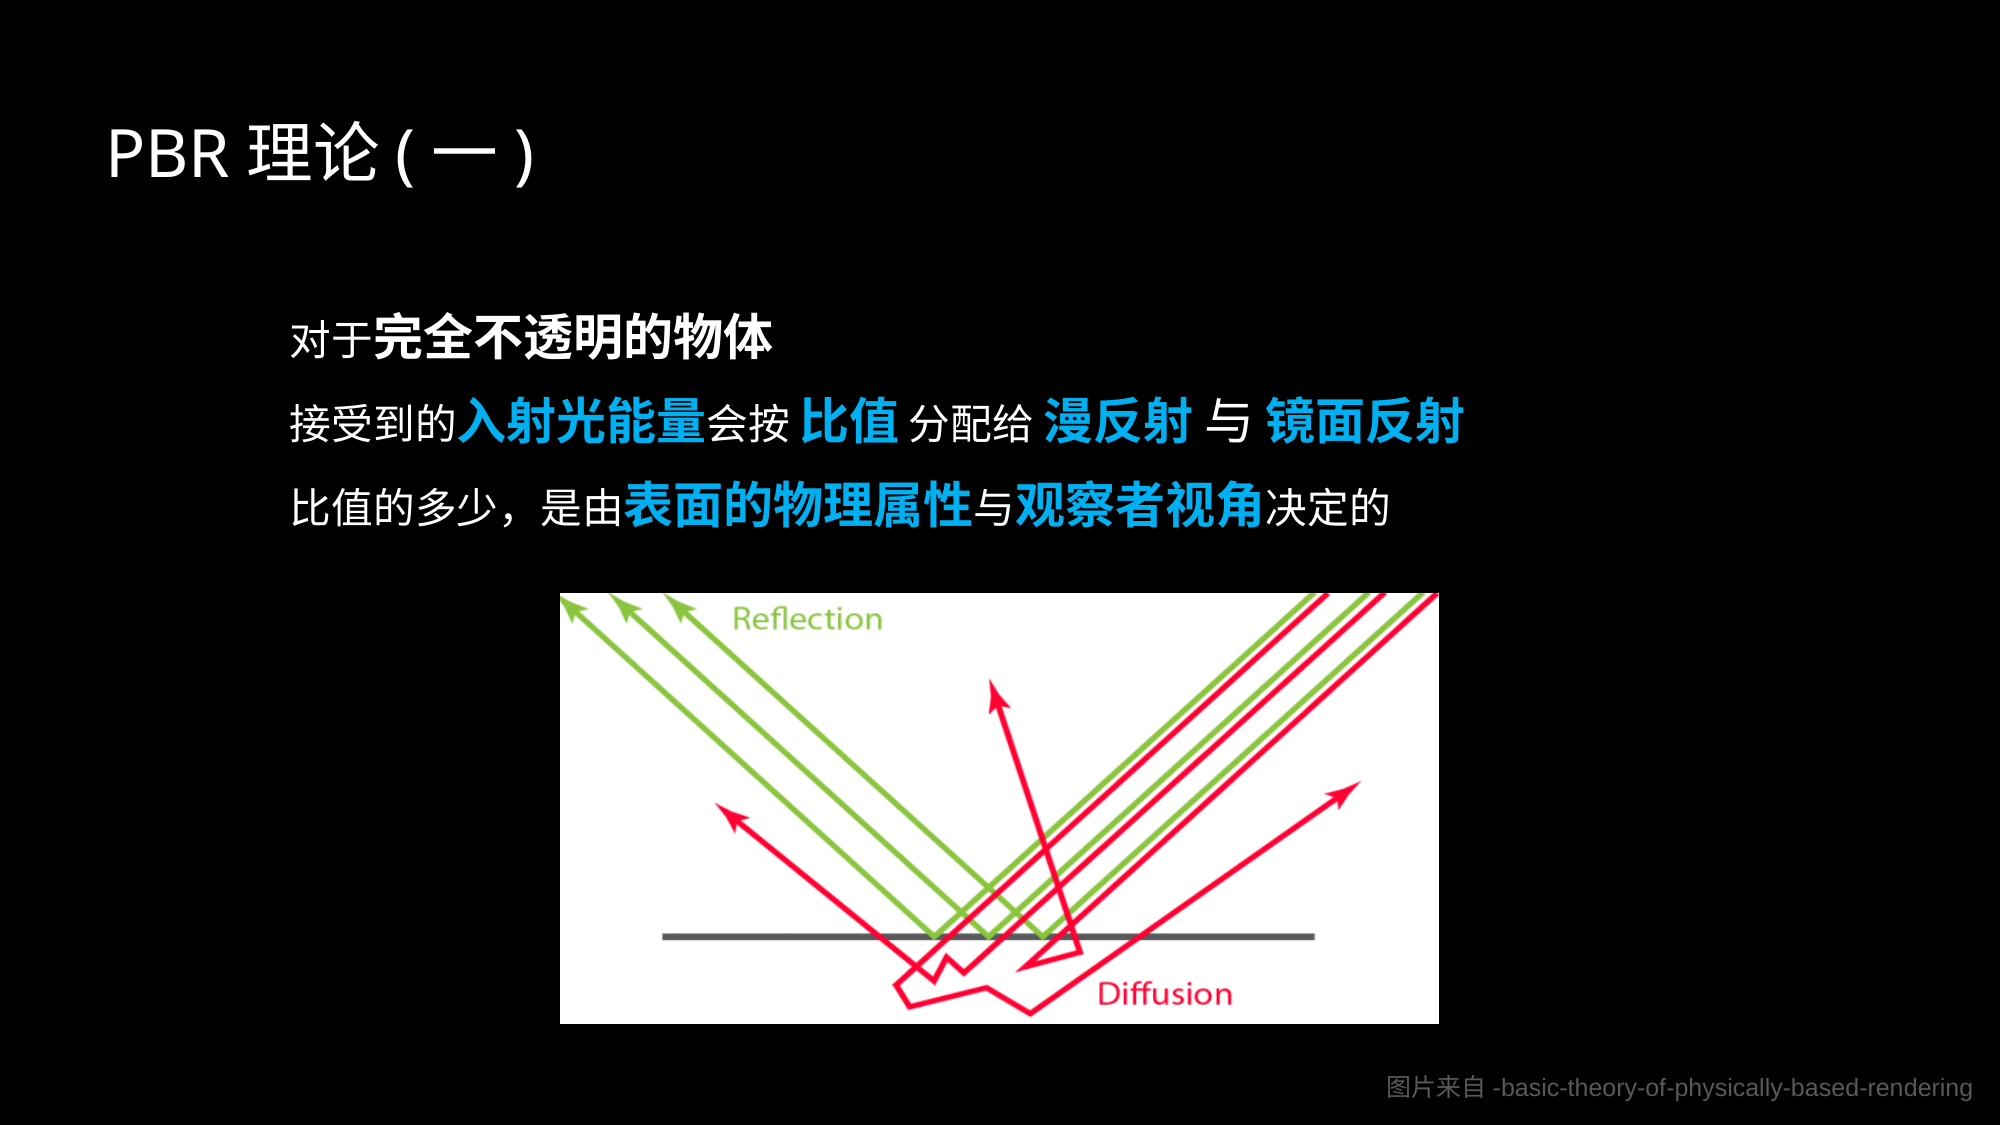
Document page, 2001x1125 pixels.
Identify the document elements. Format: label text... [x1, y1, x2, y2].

text_box 图片来自-basic-theory-of-physically-based-rendering [1267, 1063, 1990, 1109]
text_box 对于完全不透明的物体 接受到的入射光能量会按 比值 分配给 漫反射 与 镜面反射 比值的多少，是由表面的物理属性与观察者视角决定的 [275, 273, 1725, 563]
picture [560, 593, 1440, 1025]
text_box PBR理论(一) [90, 103, 683, 199]
